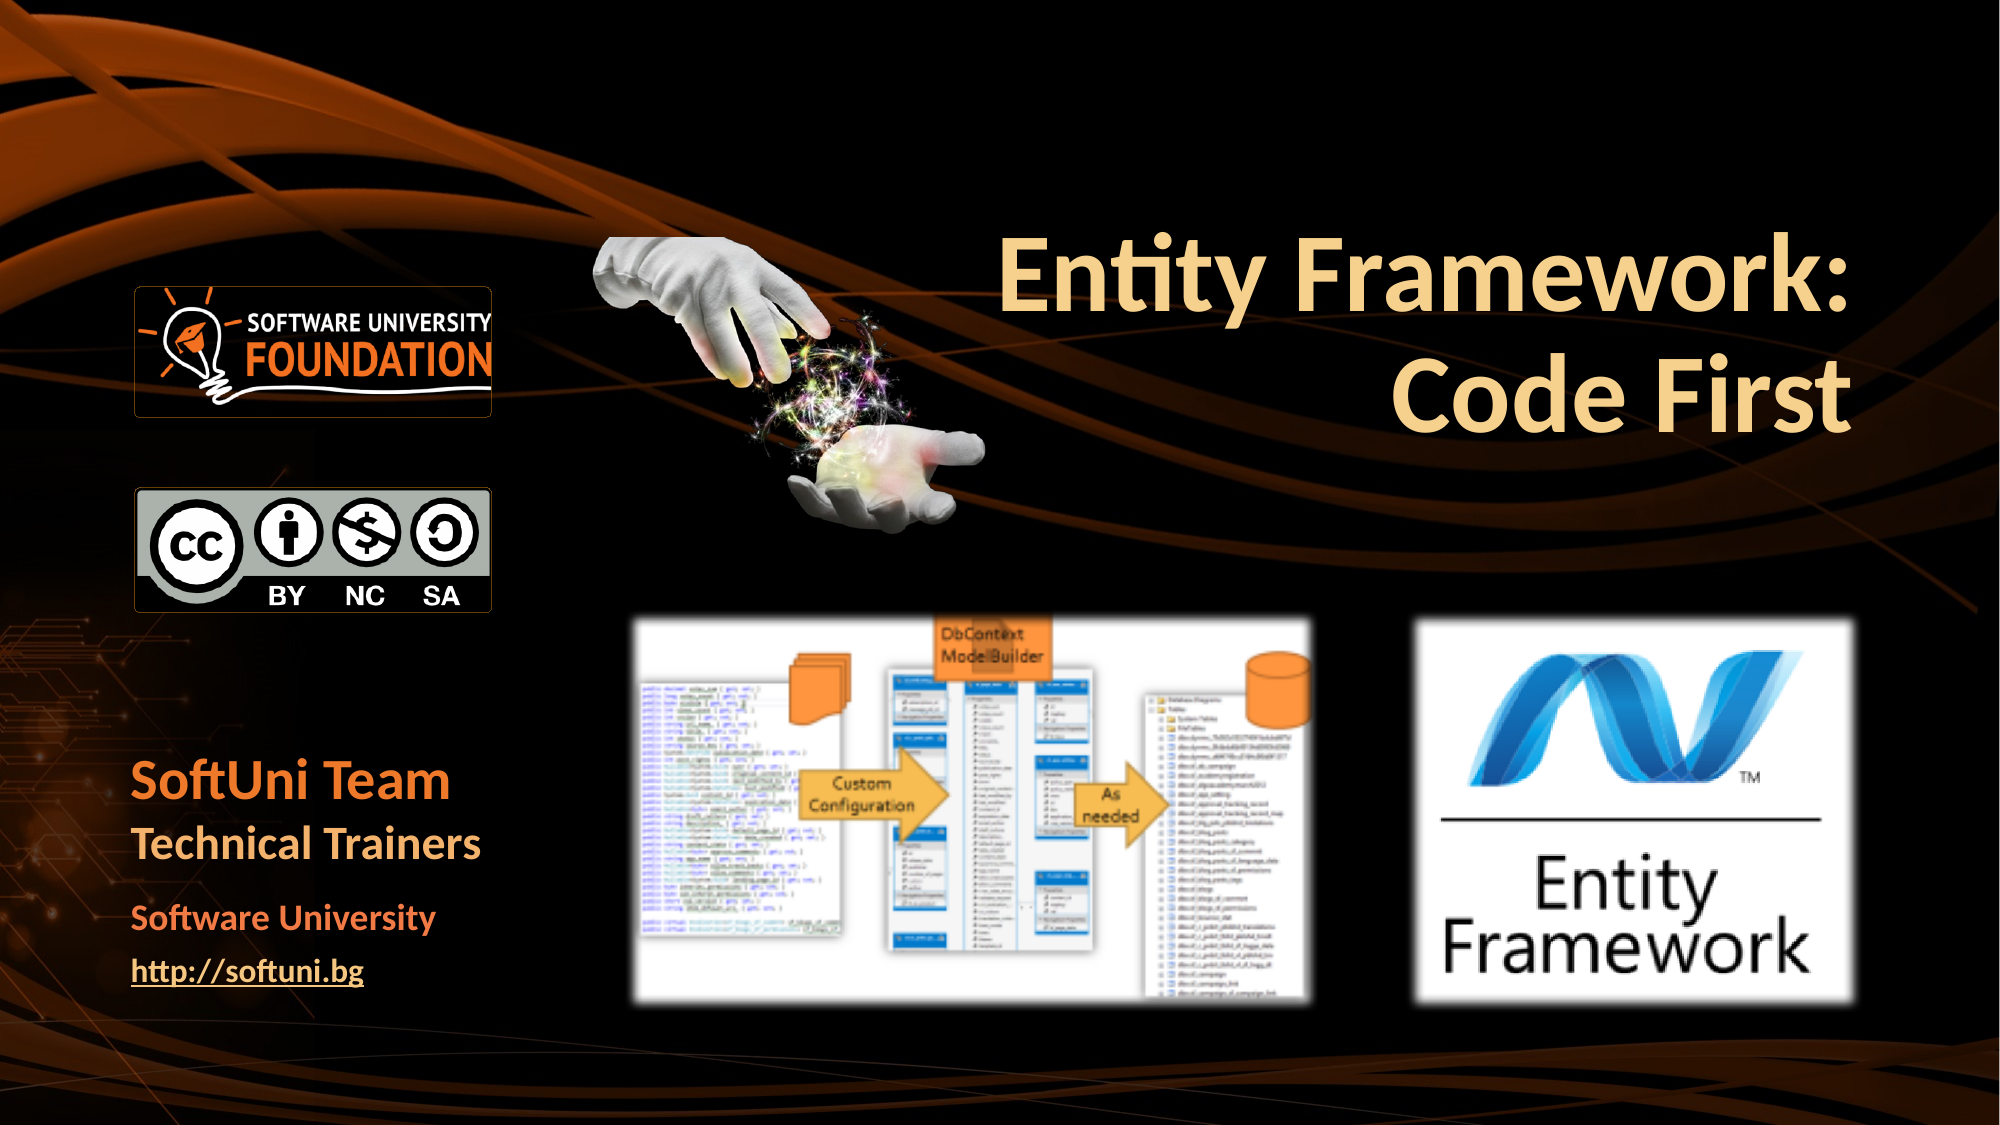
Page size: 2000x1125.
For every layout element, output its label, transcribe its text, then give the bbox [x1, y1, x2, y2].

picture [0, 0, 2000, 1125]
title Entity Framework: Code First [805, 196, 1855, 475]
list SoftUni Team [124, 731, 624, 802]
list http://softuni.bg [124, 940, 624, 996]
list Technical Trainers [124, 802, 624, 875]
list Software University [124, 884, 624, 940]
